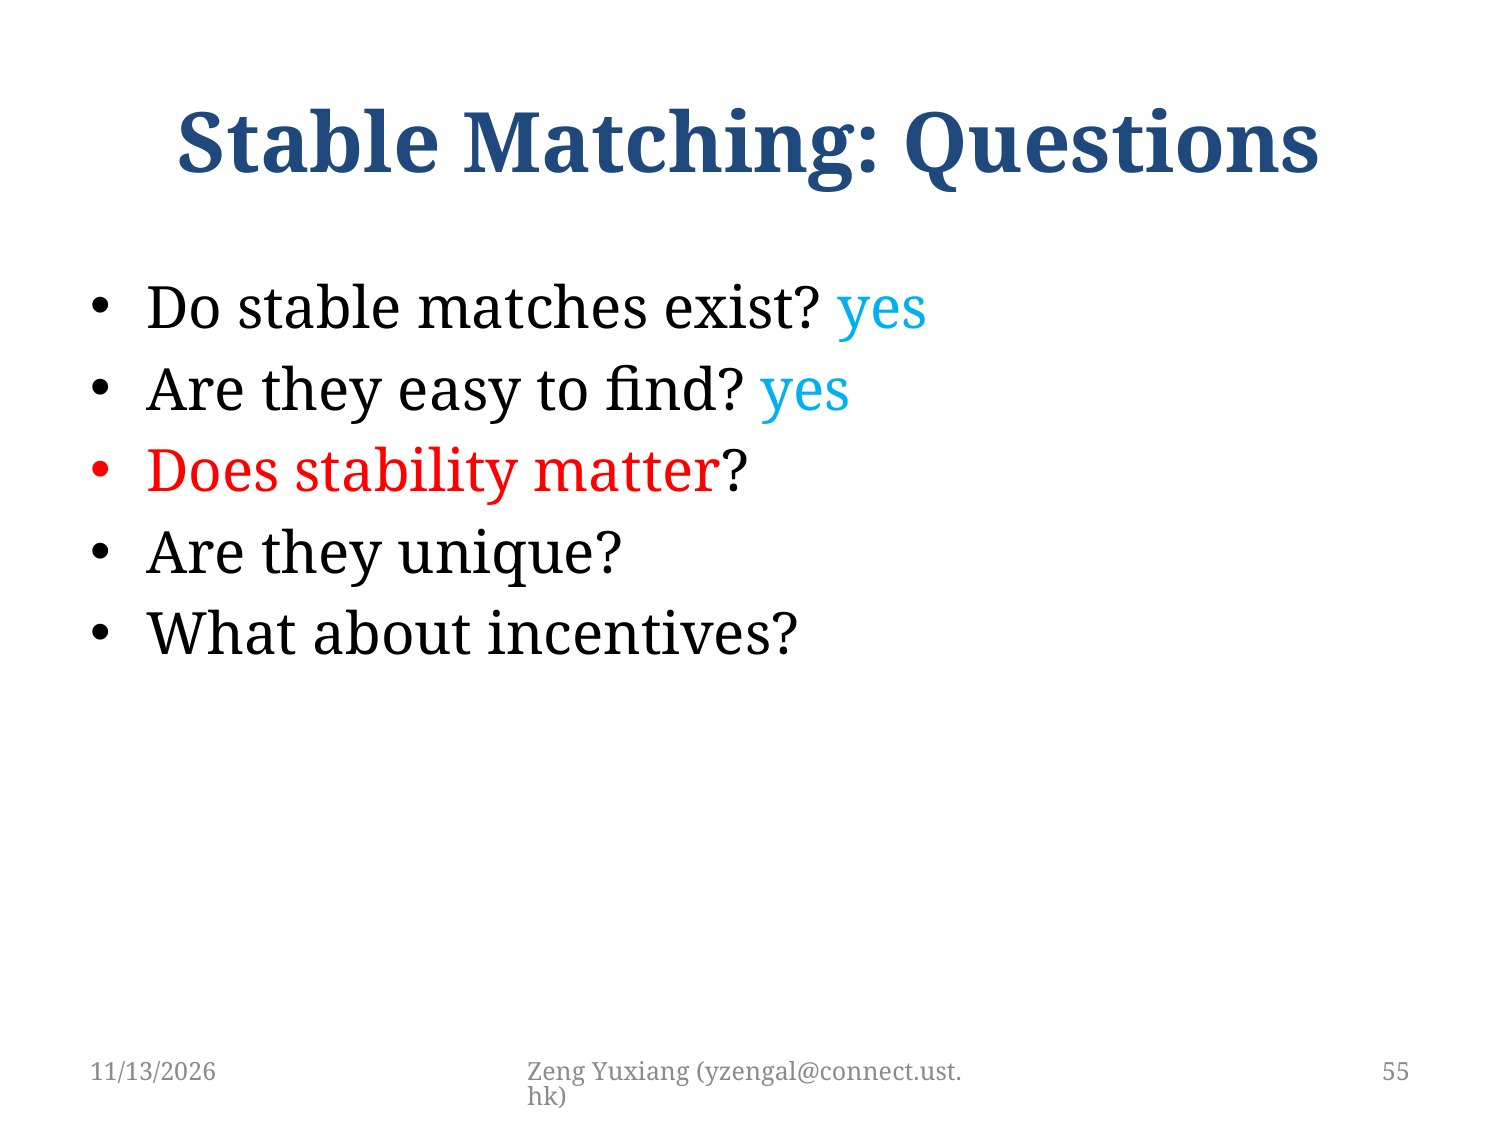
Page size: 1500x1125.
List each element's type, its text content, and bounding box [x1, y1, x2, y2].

footer Zeng Yuxiang (yzengal@connect.ust.hk) [512, 1042, 988, 1103]
slide_number 55 [1074, 1042, 1425, 1103]
title Stable Matching: Questions [75, 45, 1425, 233]
list Do stable matches exist? yes Are they easy to find? yes Does stability matter? Are they unique? What about incentives? [75, 262, 1425, 1005]
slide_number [75, 1042, 425, 1103]
